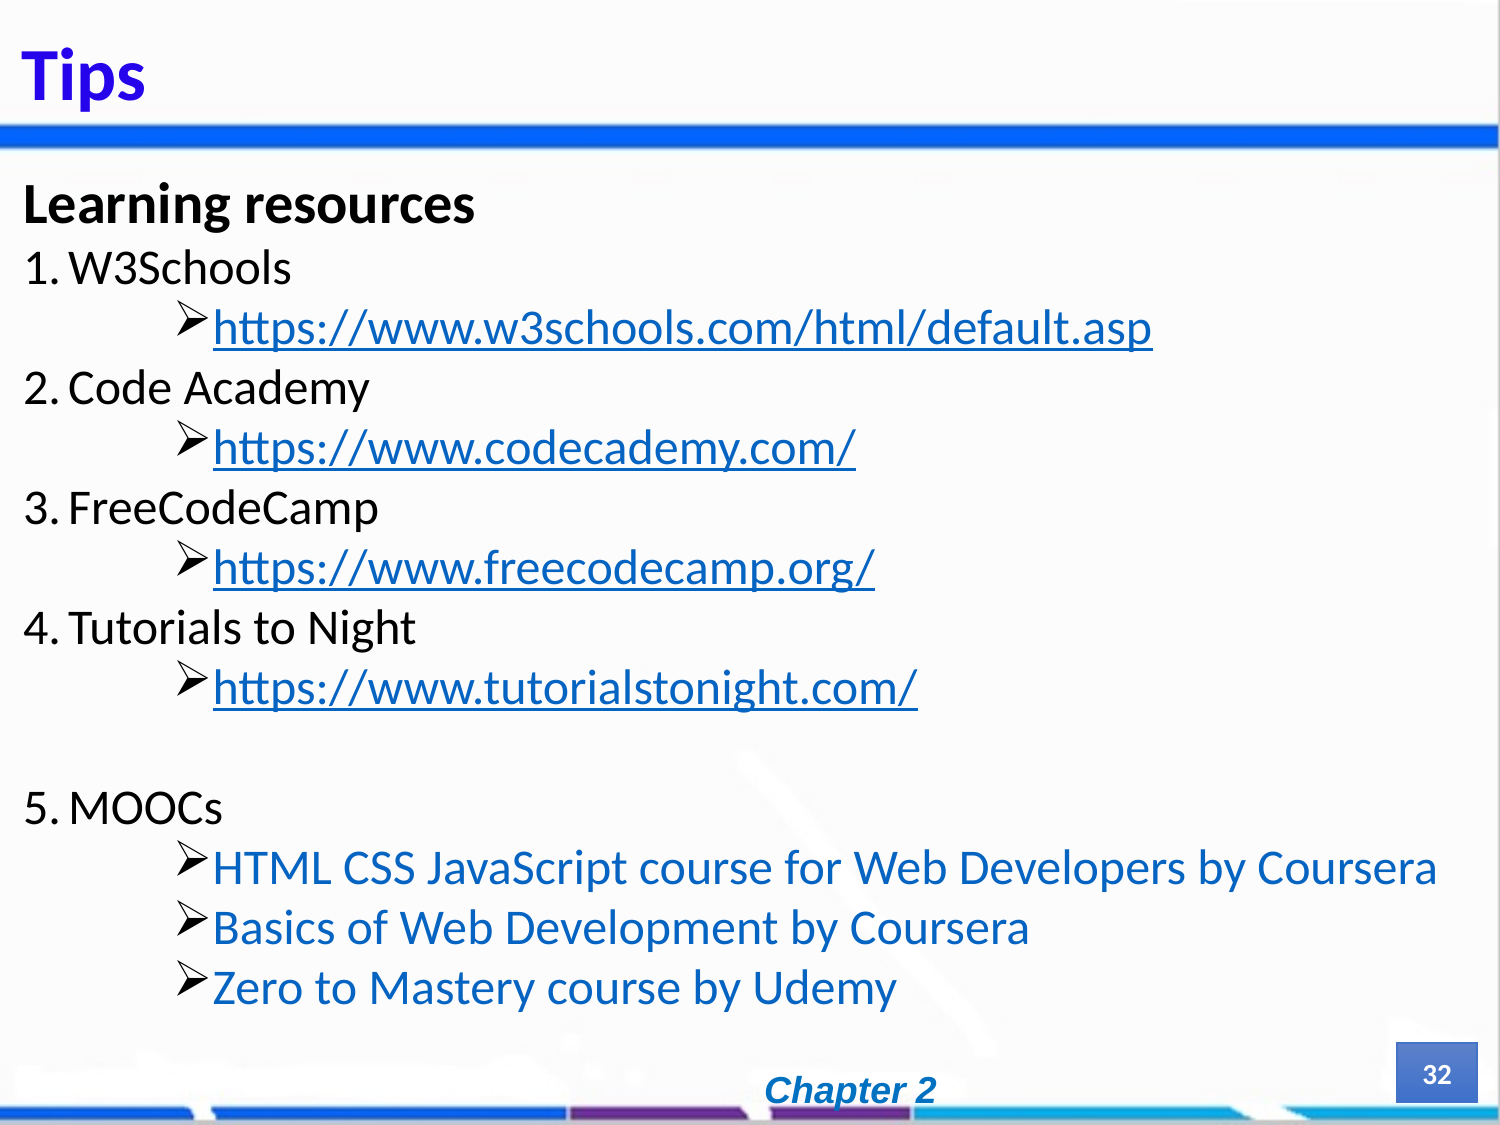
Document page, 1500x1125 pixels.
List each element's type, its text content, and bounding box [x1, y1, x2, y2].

title Tips [5, 25, 1331, 128]
picture [0, 0, 1500, 1125]
slide_number 32 [1396, 1042, 1478, 1103]
list Learning resources W3Schools https://www.w3schools.com/html/default.asp Code Academy https://www.codecademy.com/ FreeCodeCamp https://www.freecodecamp.org/ Tutorials to Night https://www.tutorialstonight.com/ MOOCs HTML CSS JavaScript course for Web Developers by Coursera Basics of Web Development by Coursera Zero to Mastery course by Udemy [8, 157, 1478, 1058]
footer Chapter 2 [663, 1058, 1039, 1119]
